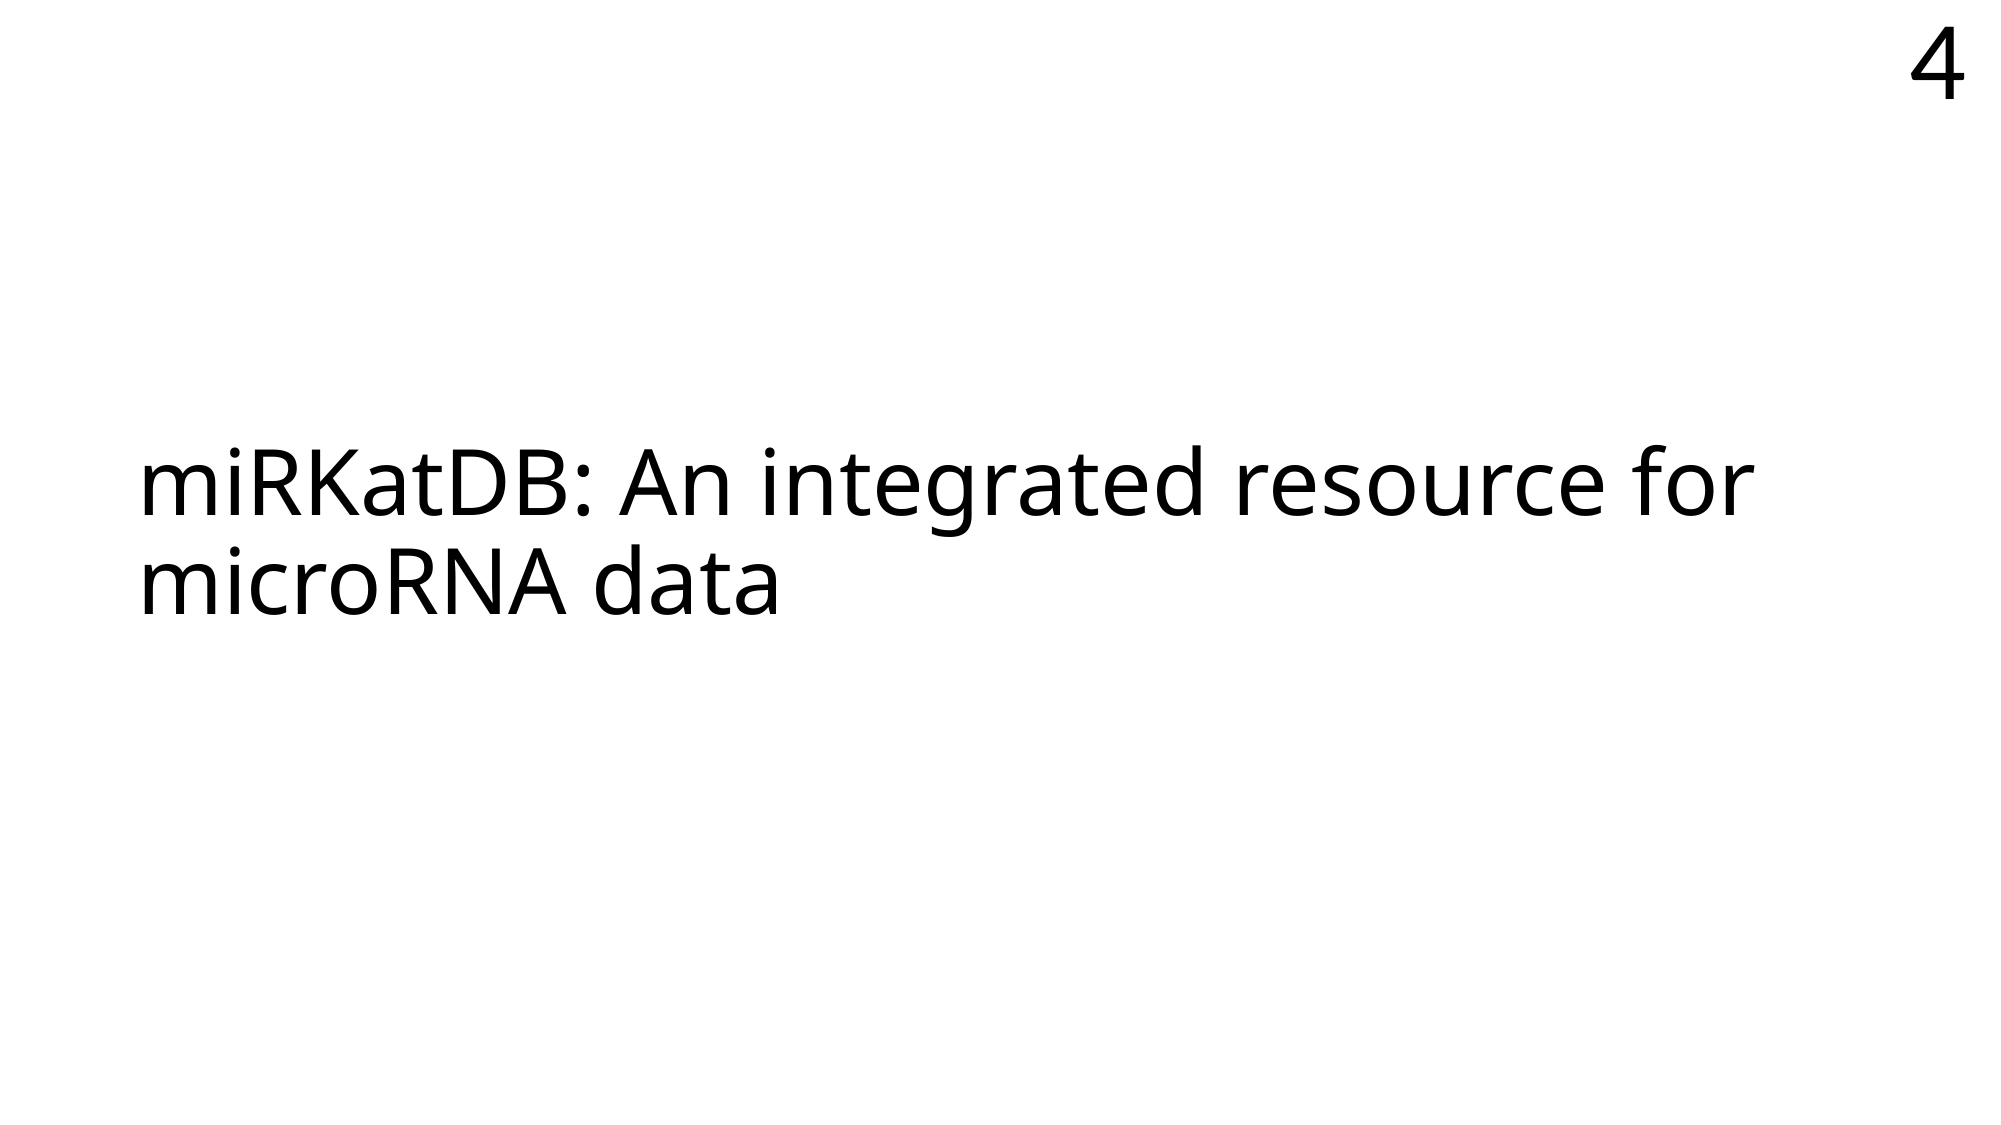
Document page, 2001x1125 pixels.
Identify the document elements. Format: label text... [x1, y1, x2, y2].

title miRKatDB: An integrated resource for microRNA data [137, 426, 1863, 644]
text_box 4 [1894, 0, 1982, 130]
